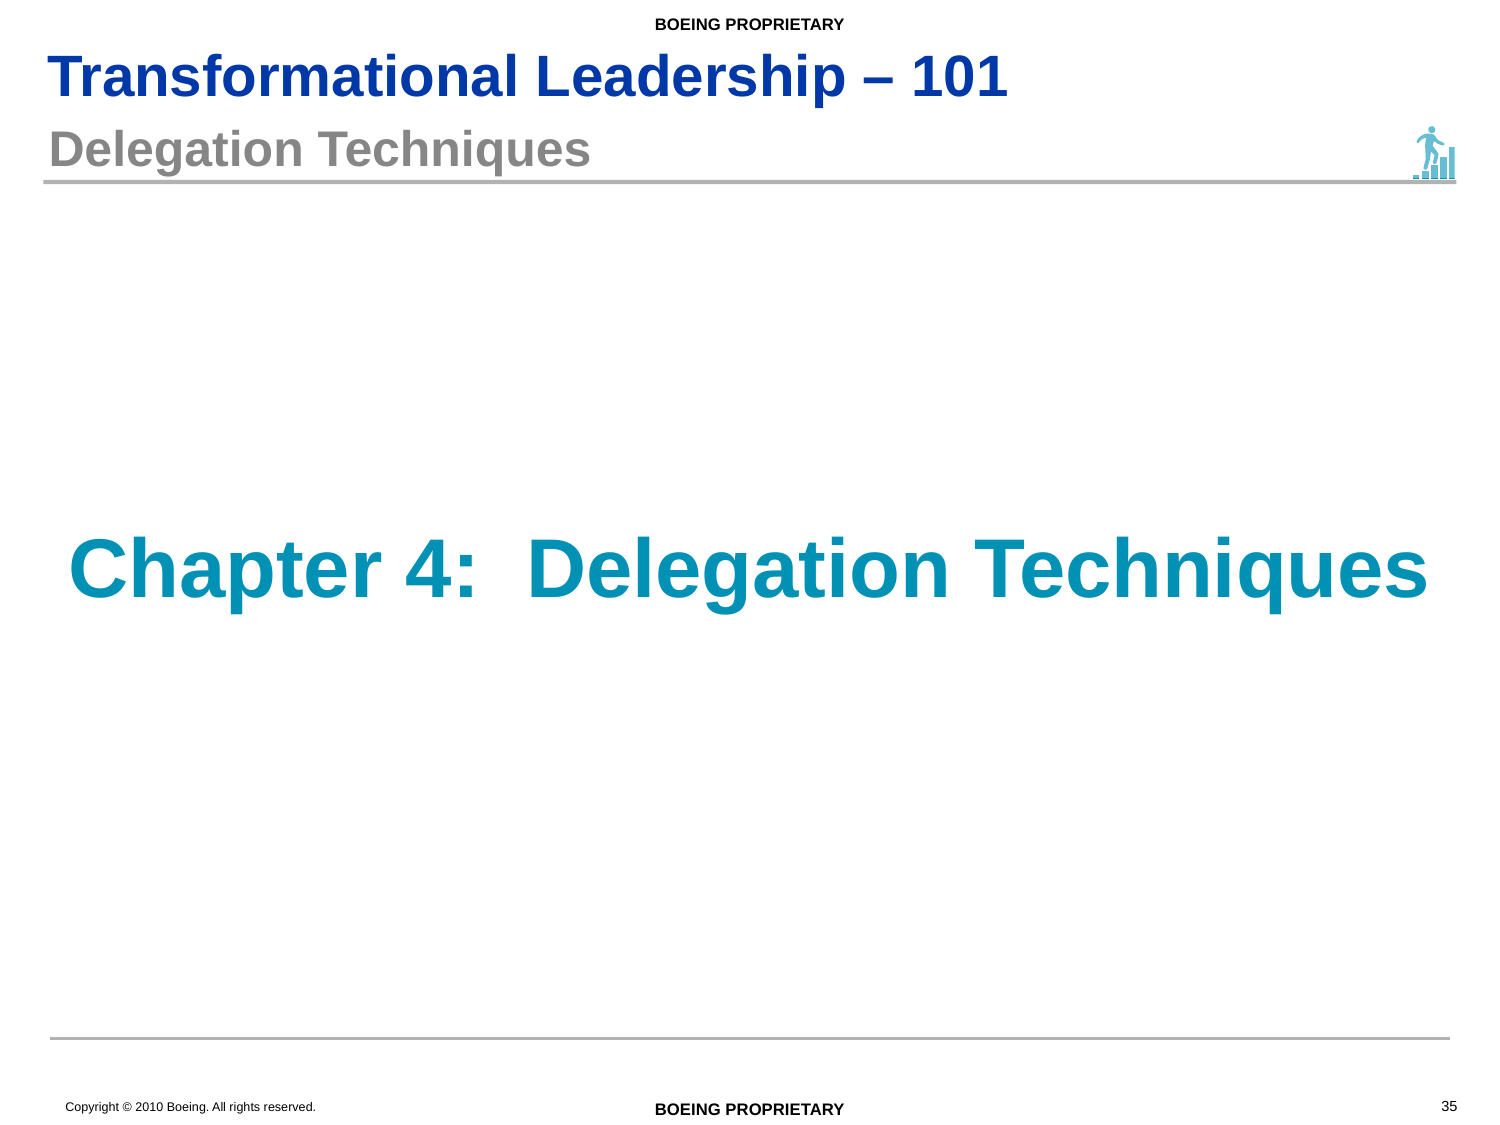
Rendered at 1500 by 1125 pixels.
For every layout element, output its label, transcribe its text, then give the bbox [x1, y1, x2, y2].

title Delegation Techniques [0, 105, 1500, 180]
text_box Chapter 4: Delegation Techniques [0, 520, 1500, 608]
slide_number 35 [1048, 1087, 1459, 1124]
